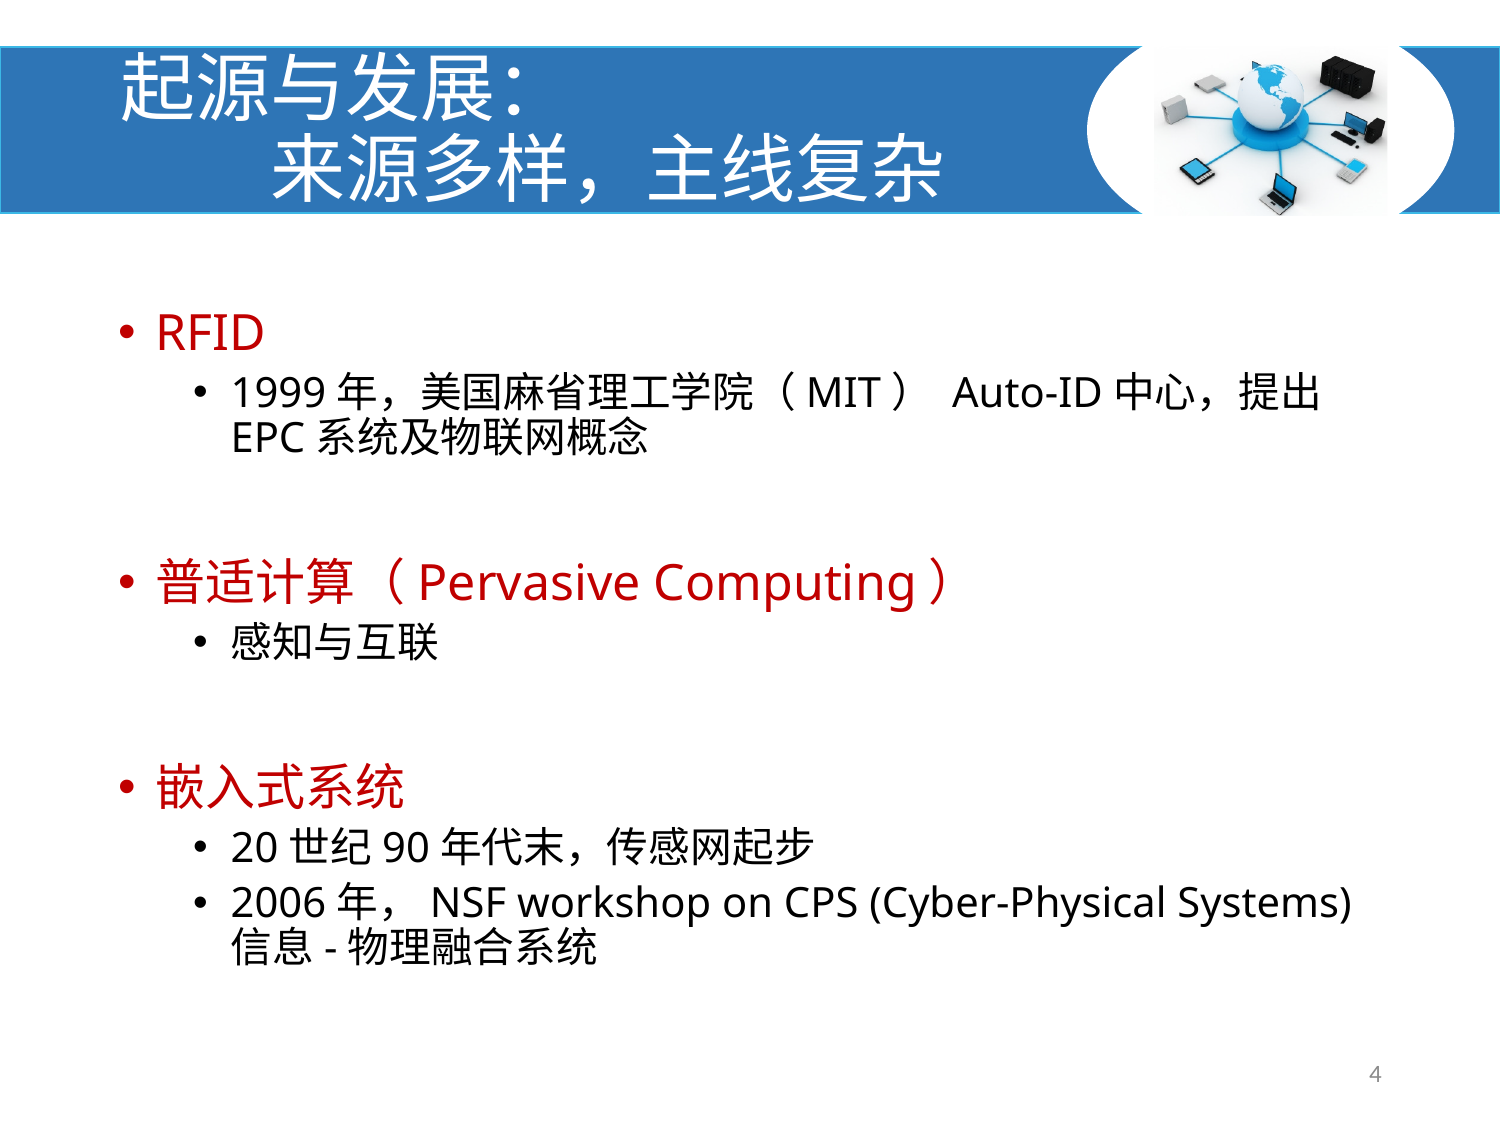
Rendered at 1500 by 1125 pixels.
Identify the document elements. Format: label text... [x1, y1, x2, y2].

slide_number 4 [1059, 1042, 1397, 1103]
title 起源与发展： 来源多样，主线复杂 [105, 50, 1060, 214]
picture [1154, 46, 1388, 216]
list RFID 1999年，美国麻省理工学院（MIT） Auto-ID中心，提出EPC系统及物联网概念 普适计算（Pervasive Computing） 感知与互联 嵌入式系统 20世纪90年代末，传感网起步 2006年，NSF workshop on CPS (Cyber-Physical Systems)信息-物理融合系统 [103, 299, 1397, 1014]
